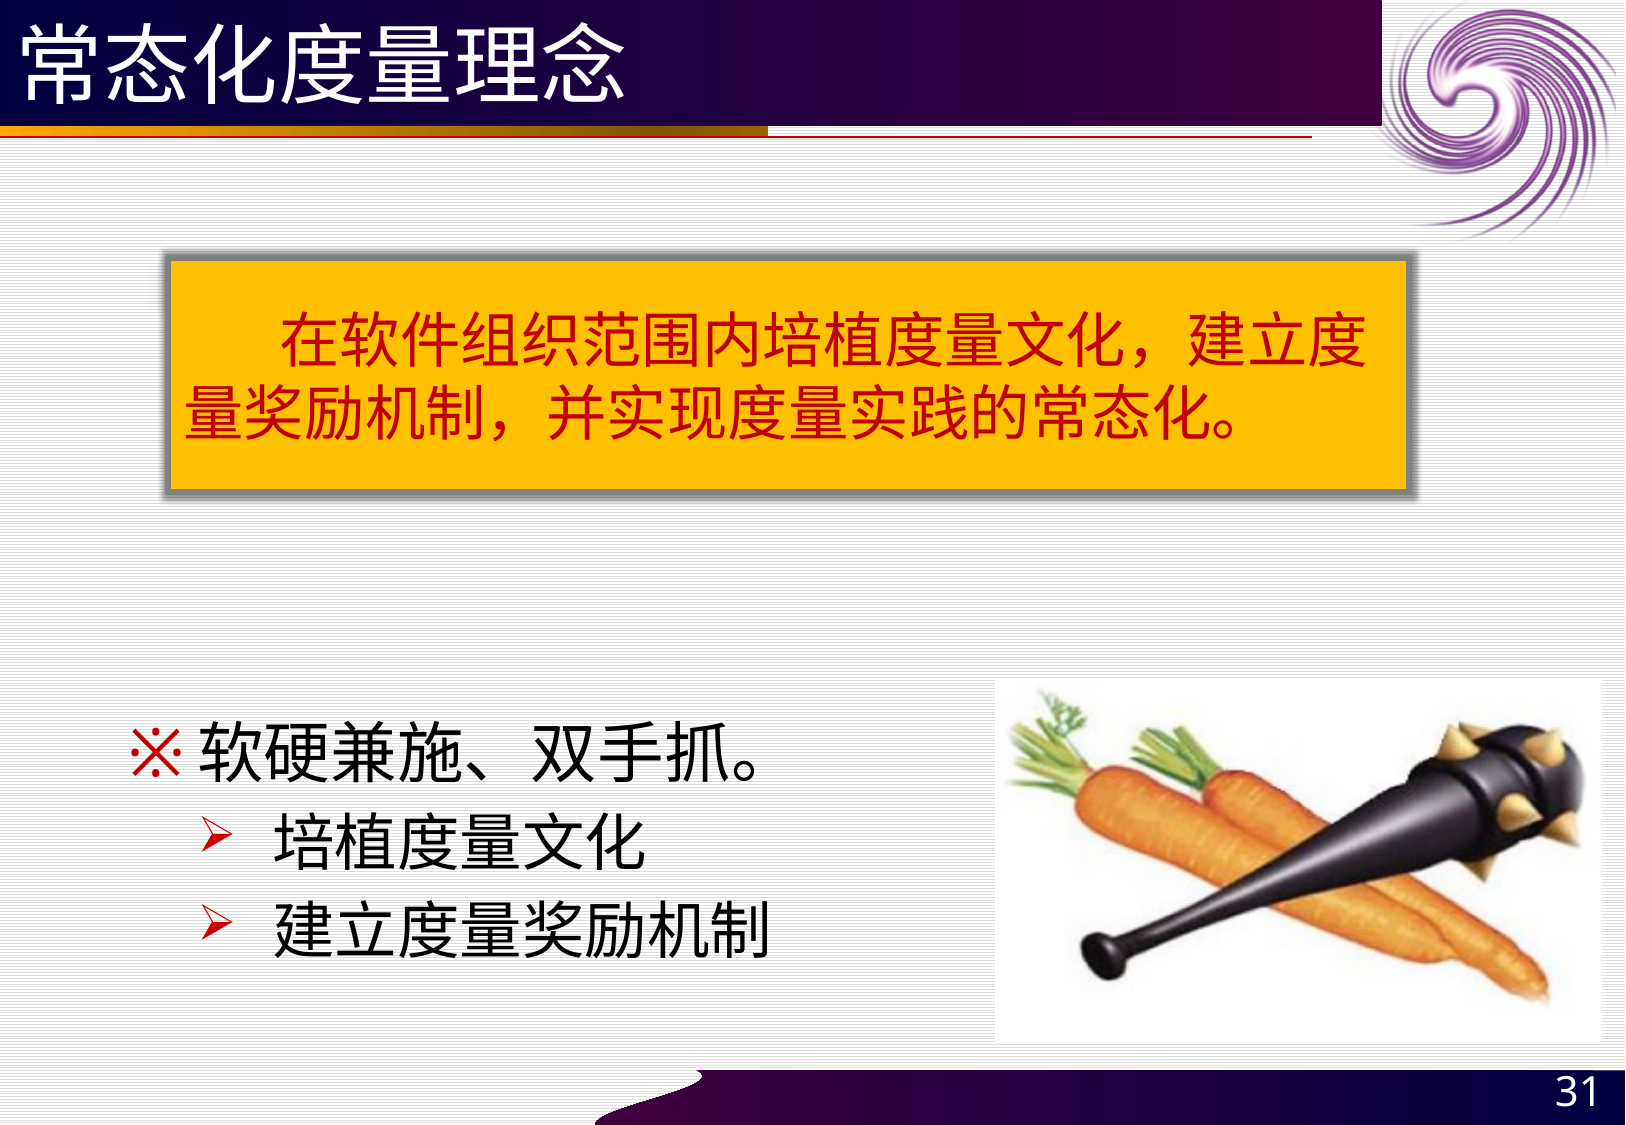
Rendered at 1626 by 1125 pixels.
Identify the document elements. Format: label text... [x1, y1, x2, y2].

slide_number 31 [1474, 1069, 1619, 1125]
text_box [997, 679, 1600, 1041]
text_box 在软件组织范围内培植度量文化，建立度量奖励机制，并实现度量实践的常态化。 [167, 257, 1410, 493]
list 软硬兼施、双手抓。 培植度量文化 建立度量奖励机制 [100, 702, 966, 962]
title 常态化度量理念 [0, 0, 1382, 126]
picture [1362, 0, 1616, 244]
